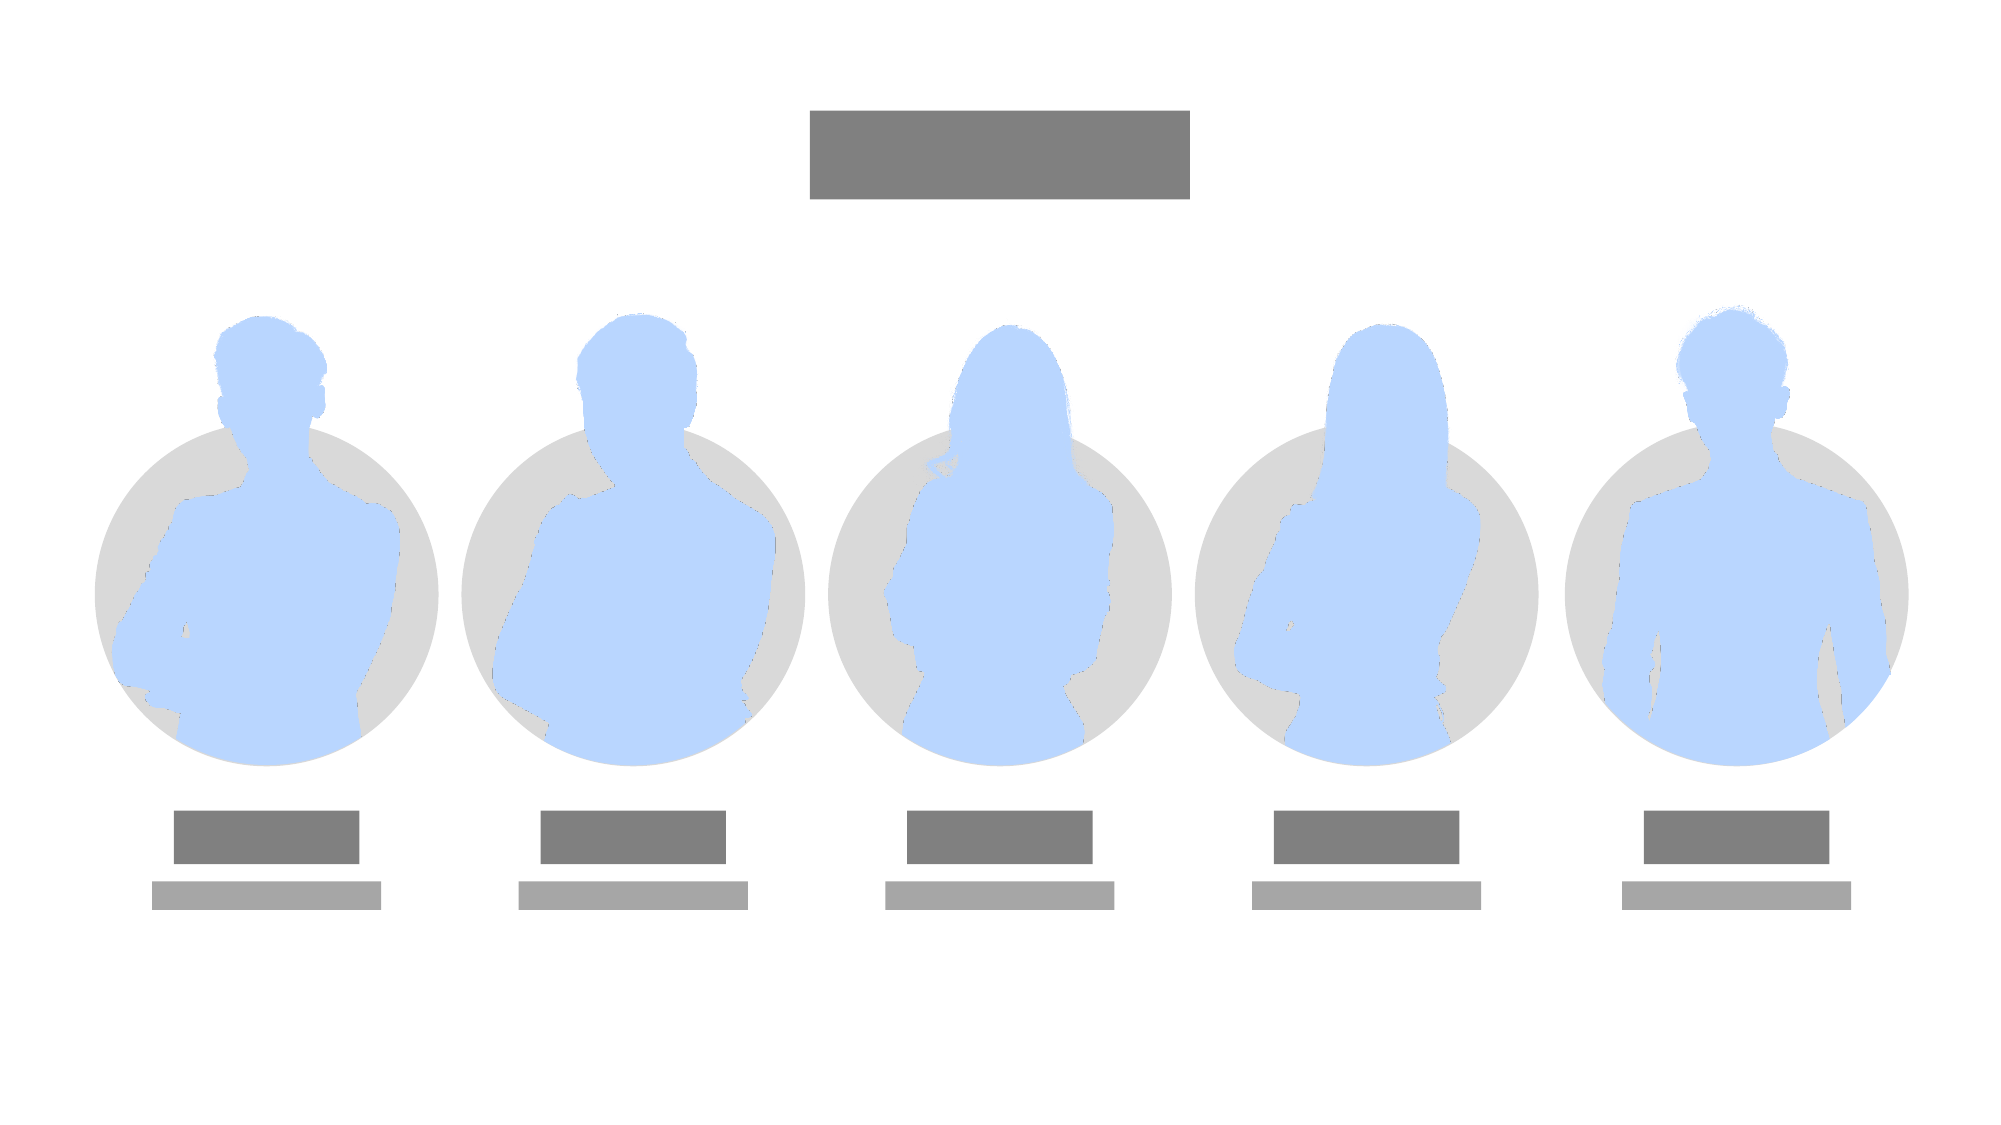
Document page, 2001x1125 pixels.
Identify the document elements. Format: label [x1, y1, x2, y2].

text_box [1273, 810, 1460, 865]
text_box [1251, 880, 1482, 911]
text_box [151, 880, 382, 911]
picture [1557, 291, 1937, 766]
text_box [1621, 880, 1852, 911]
text_box [518, 880, 749, 911]
picture [825, 289, 1538, 783]
text_box [884, 880, 1115, 911]
text_box [1643, 810, 1830, 865]
text_box [906, 810, 1094, 865]
picture [96, 301, 805, 783]
text_box [173, 810, 360, 865]
text_box [540, 810, 727, 865]
text_box [809, 110, 1191, 200]
